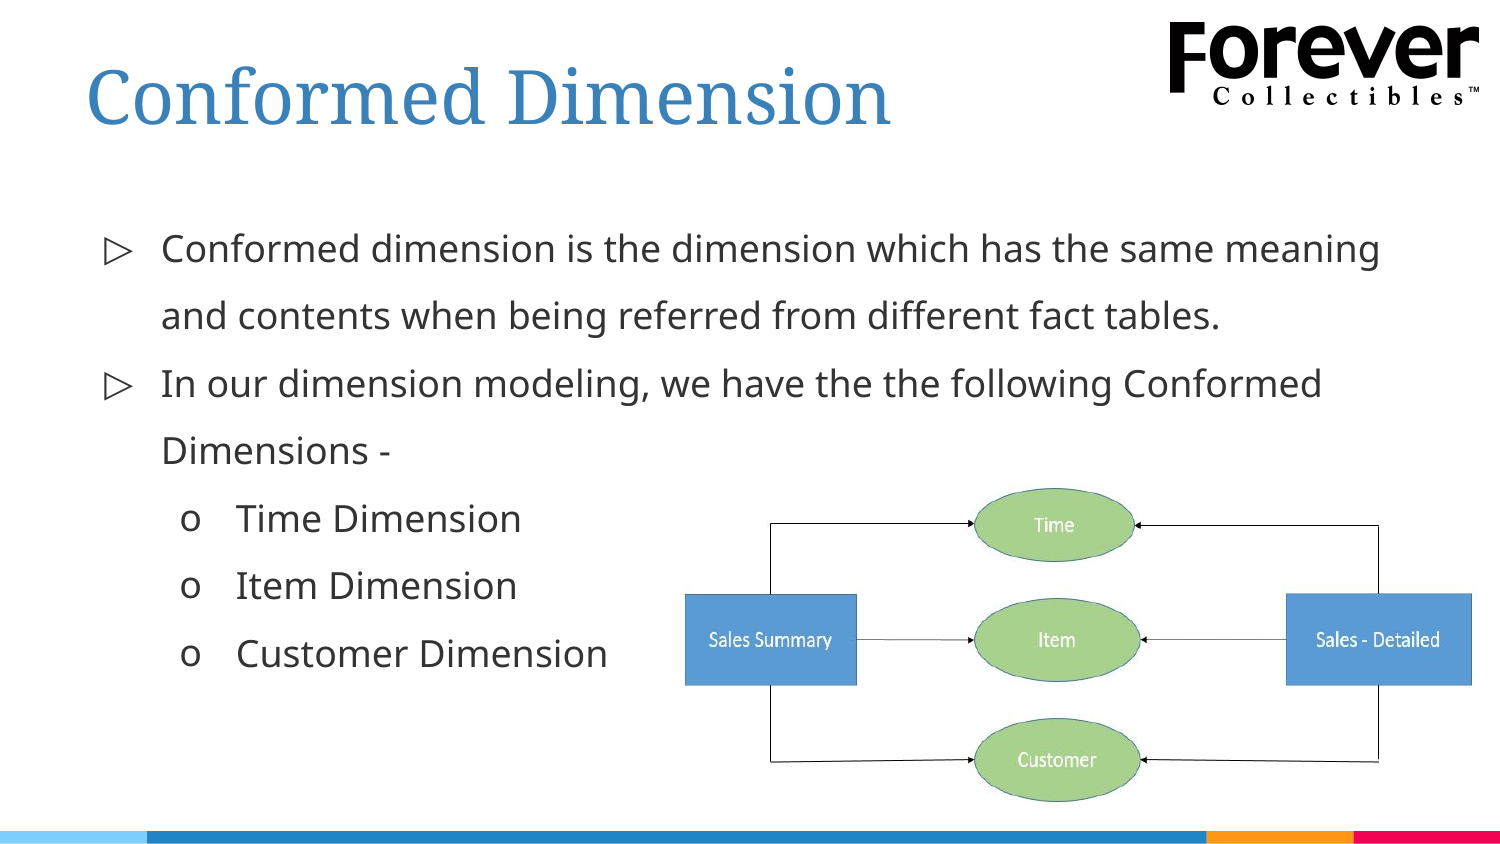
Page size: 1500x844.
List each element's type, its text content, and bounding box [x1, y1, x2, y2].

picture [1169, 22, 1480, 105]
title Conformed Dimension [70, 8, 1162, 155]
picture [668, 483, 1490, 814]
list Conformed dimension is the dimension which has the same meaning and contents when being referred from different fact tables. In our dimension modeling, we have the the following Conformed Dimensions - Time Dimension Item Dimension Customer Dimension [70, 187, 1467, 730]
